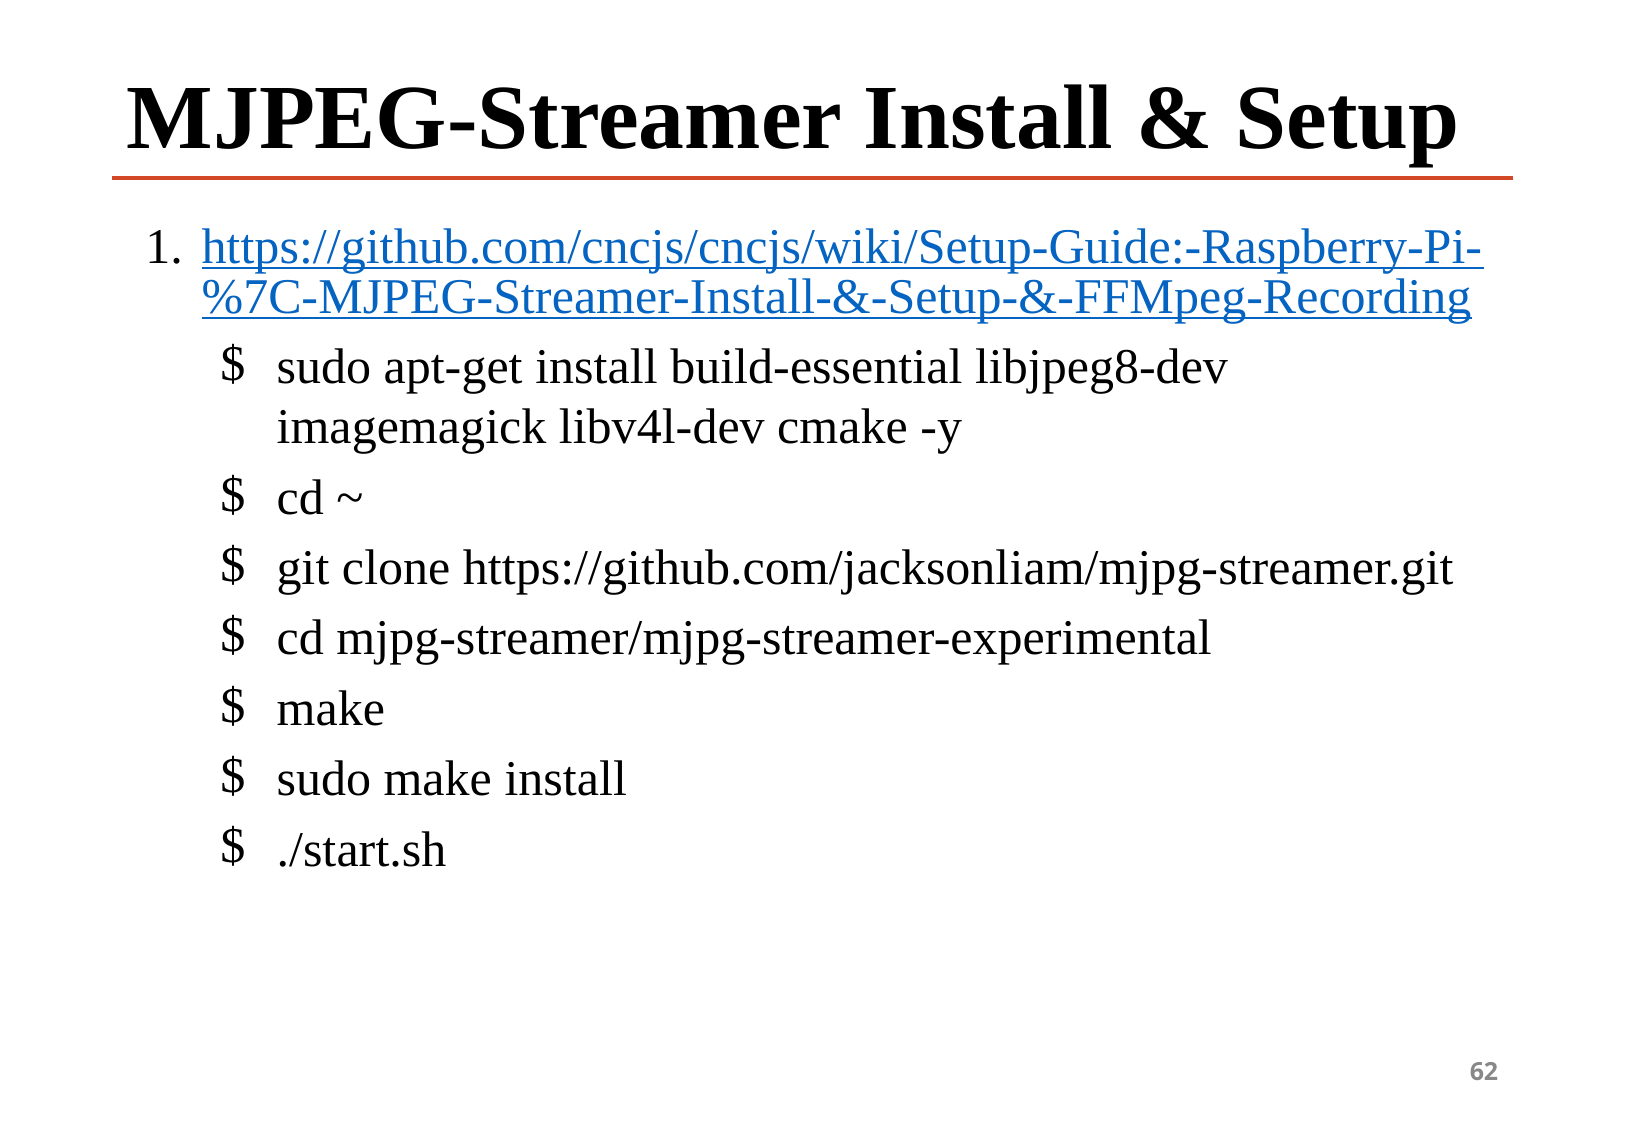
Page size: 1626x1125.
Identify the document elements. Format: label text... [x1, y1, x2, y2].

slide_number 62 [1433, 1042, 1514, 1103]
list https://github.com/cncjs/cncjs/wiki/Setup-Guide:-Raspberry-Pi-%7C-MJPEG-Streamer-Install-&-Setup-&-FFMpeg-Recording sudo apt-get install build-essential libjpeg8-dev imagemagick libv4l-dev cmake -y cd ~ git clone https://github.com/jacksonliam/mjpg-streamer.git cd mjpg-streamer/mjpg-streamer-experimental make sudo make install ./start.sh [111, 205, 1514, 1014]
title MJPEG-Streamer Install & Setup [111, 59, 1514, 179]
